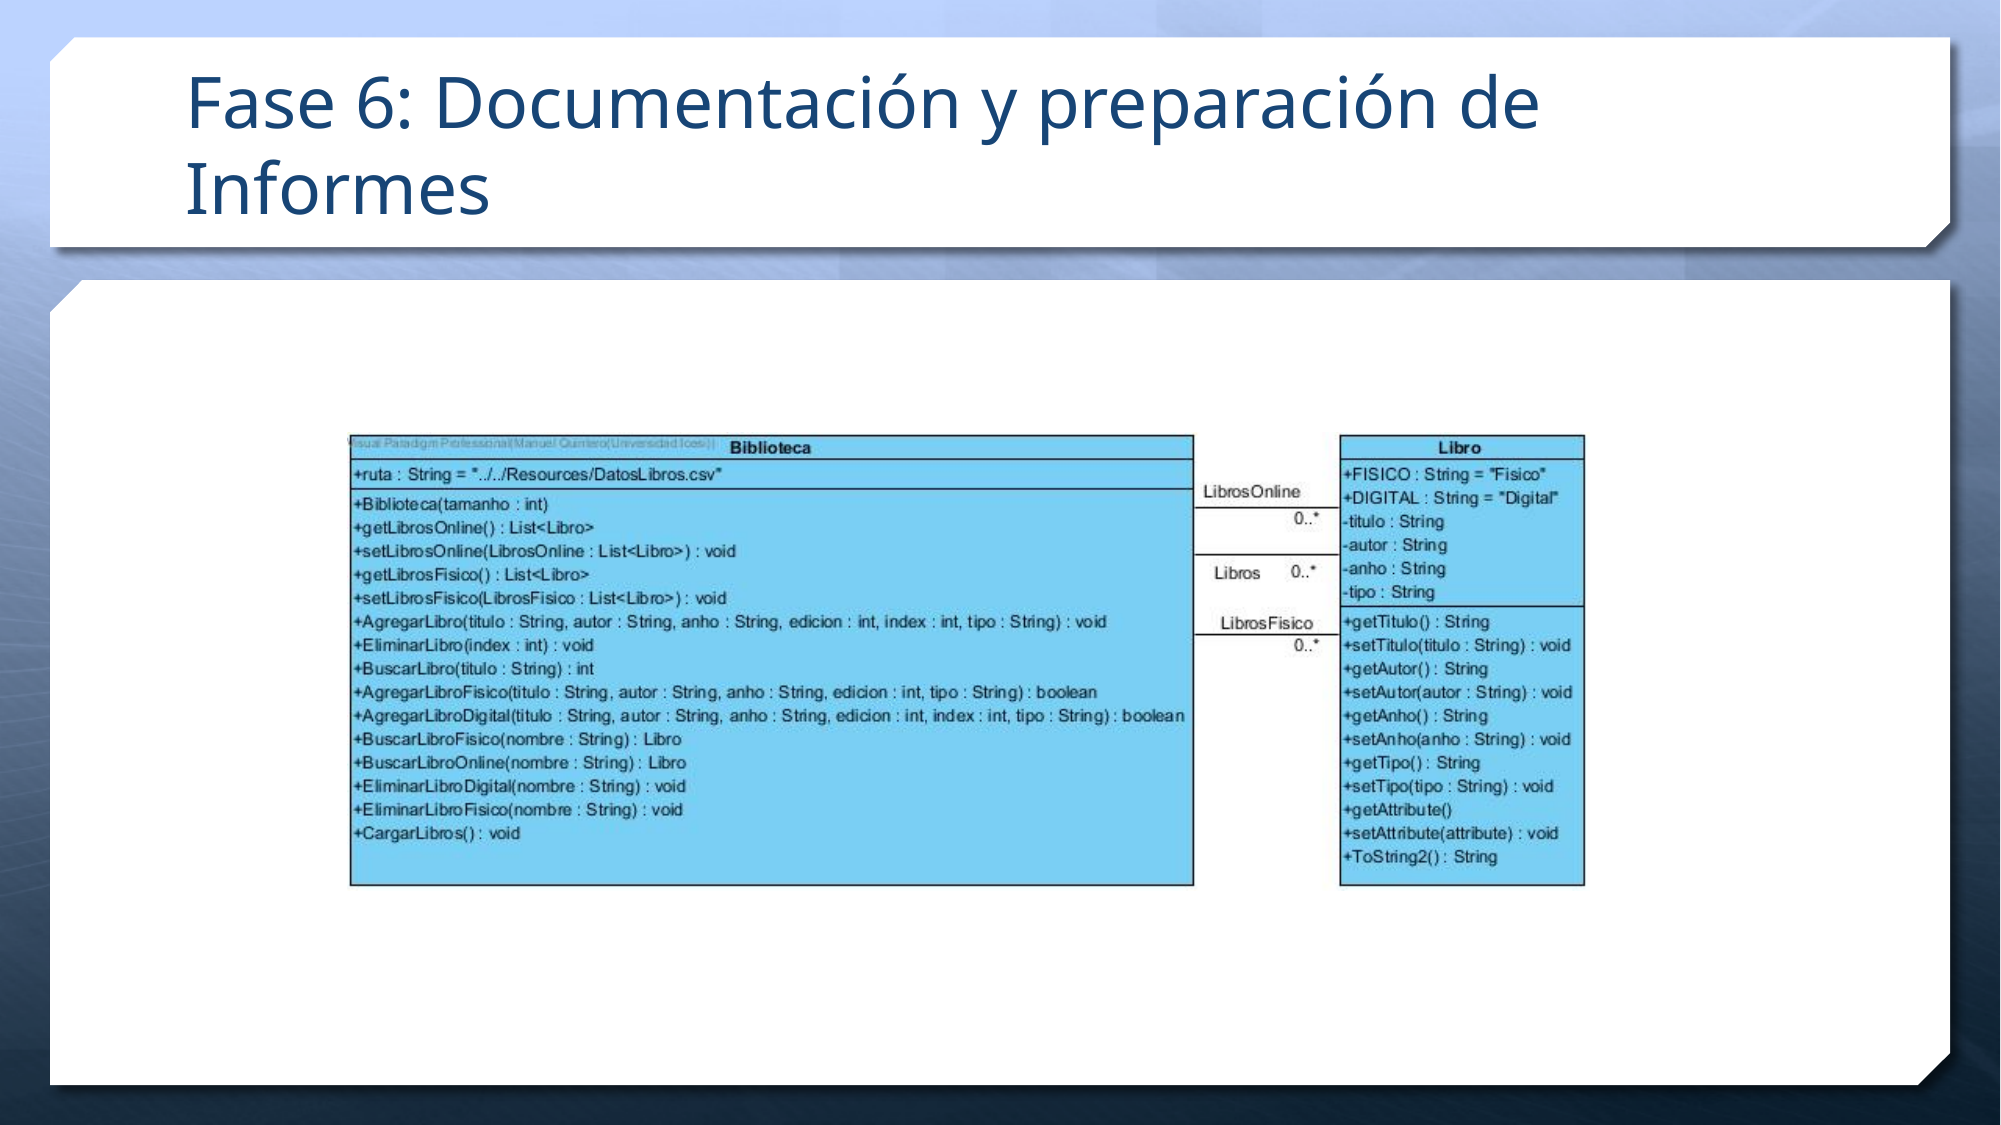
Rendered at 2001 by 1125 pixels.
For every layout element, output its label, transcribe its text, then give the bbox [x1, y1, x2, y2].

title Fase 6: Documentación y preparación de Informes [170, 48, 1830, 236]
picture [346, 432, 1590, 892]
